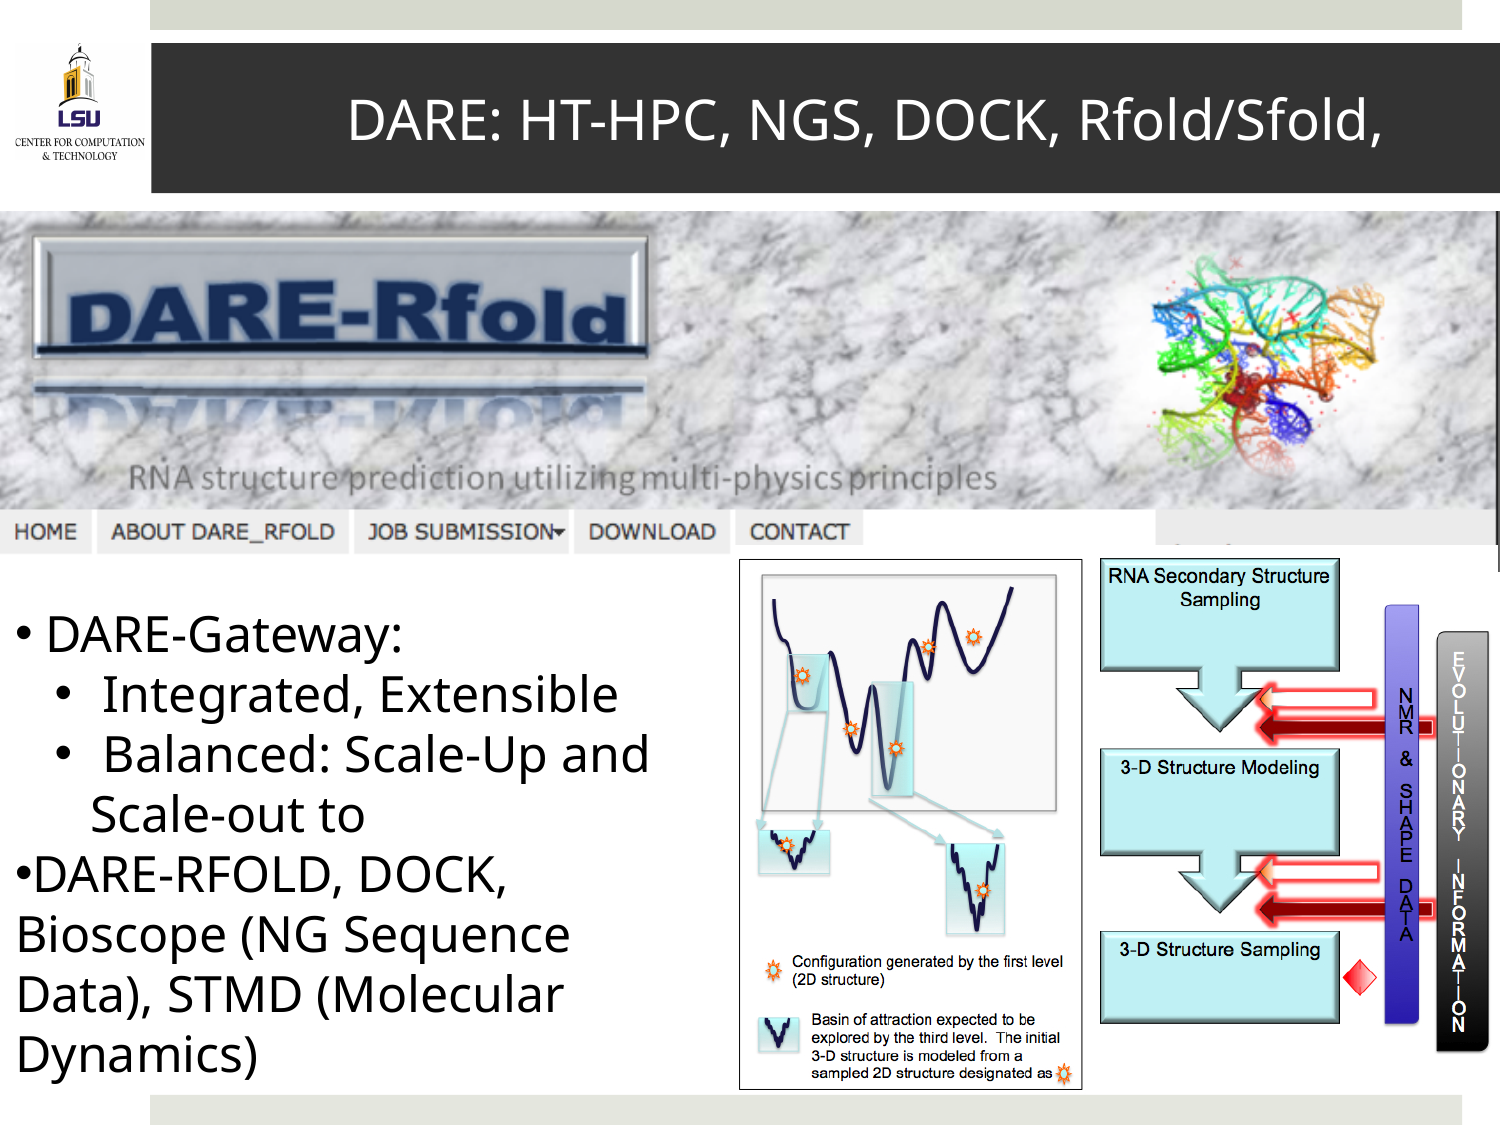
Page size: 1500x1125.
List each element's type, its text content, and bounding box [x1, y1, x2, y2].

title DARE: HT-HPC, NGS, DOCK, Rfold/Sfold, [151, 43, 1500, 194]
text_box DARE-Gateway: Integrated, Extensible Balanced: Scale-Up and Scale-out to DARE-RFOLD, DOCK, Bioscope (NG Sequence Data), STMD (Molecular Dynamics) [0, 594, 684, 1125]
picture [15, 43, 145, 160]
picture [0, 211, 1500, 1094]
